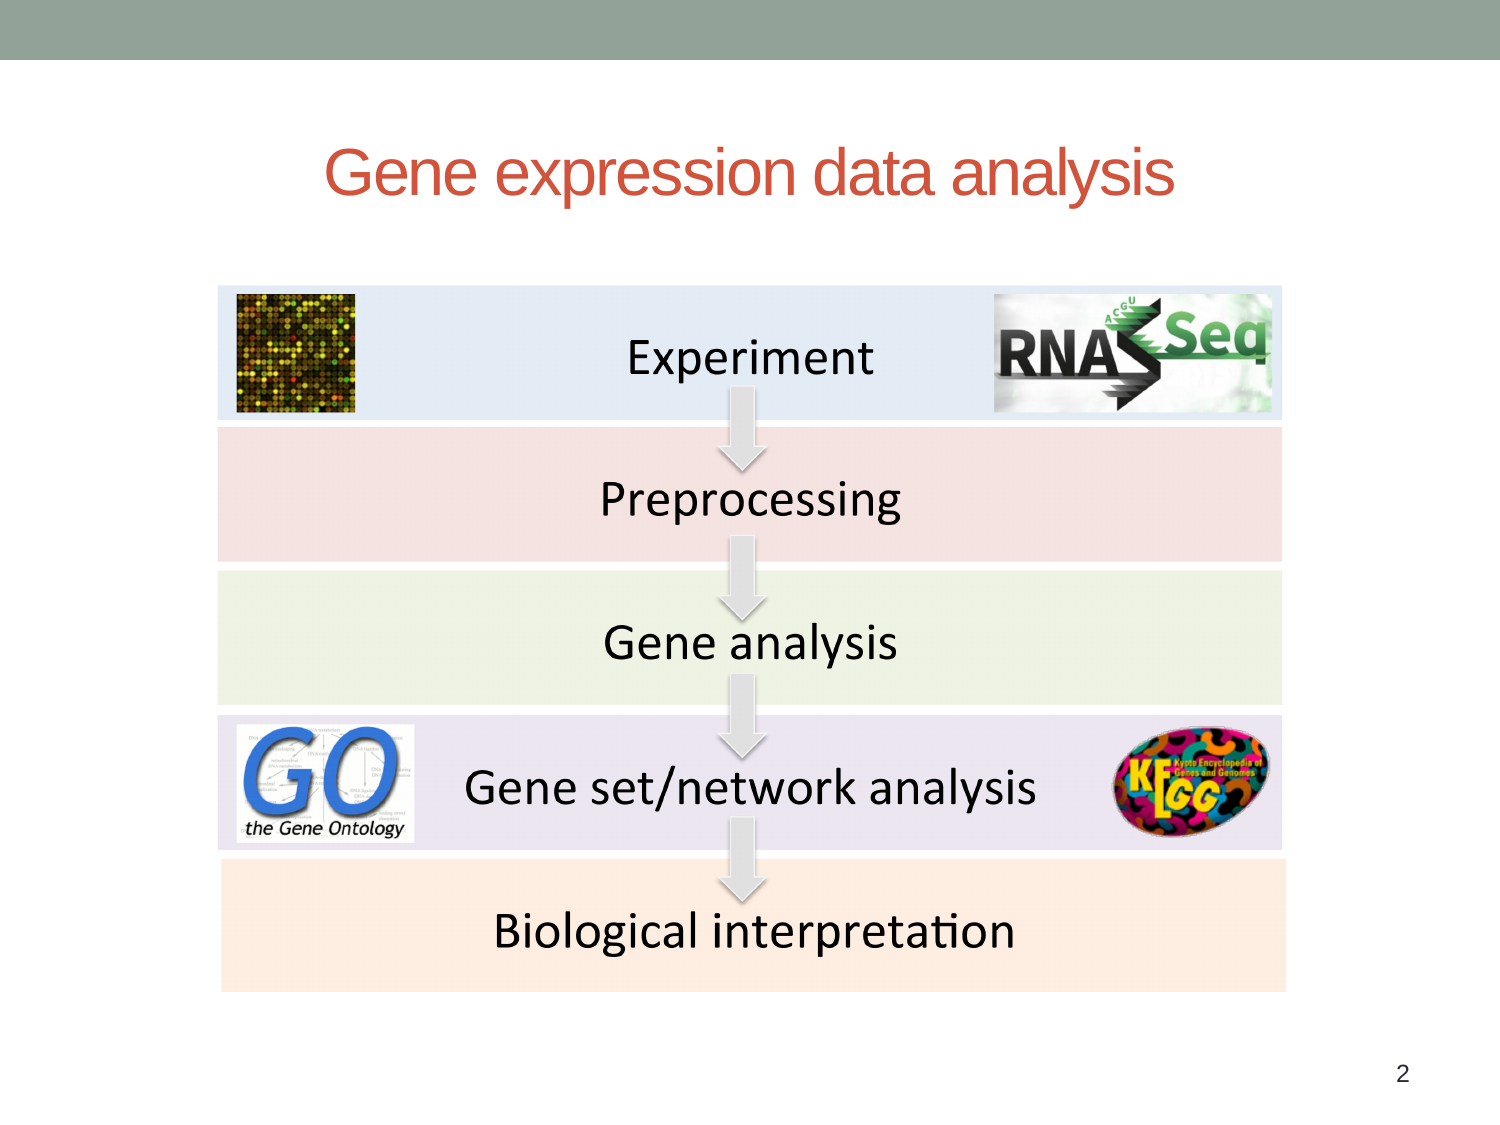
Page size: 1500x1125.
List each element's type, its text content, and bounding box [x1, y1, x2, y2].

title Gene expression data analysis [75, 87, 1425, 250]
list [152, 283, 1349, 993]
slide_number 2 [1074, 1042, 1425, 1103]
